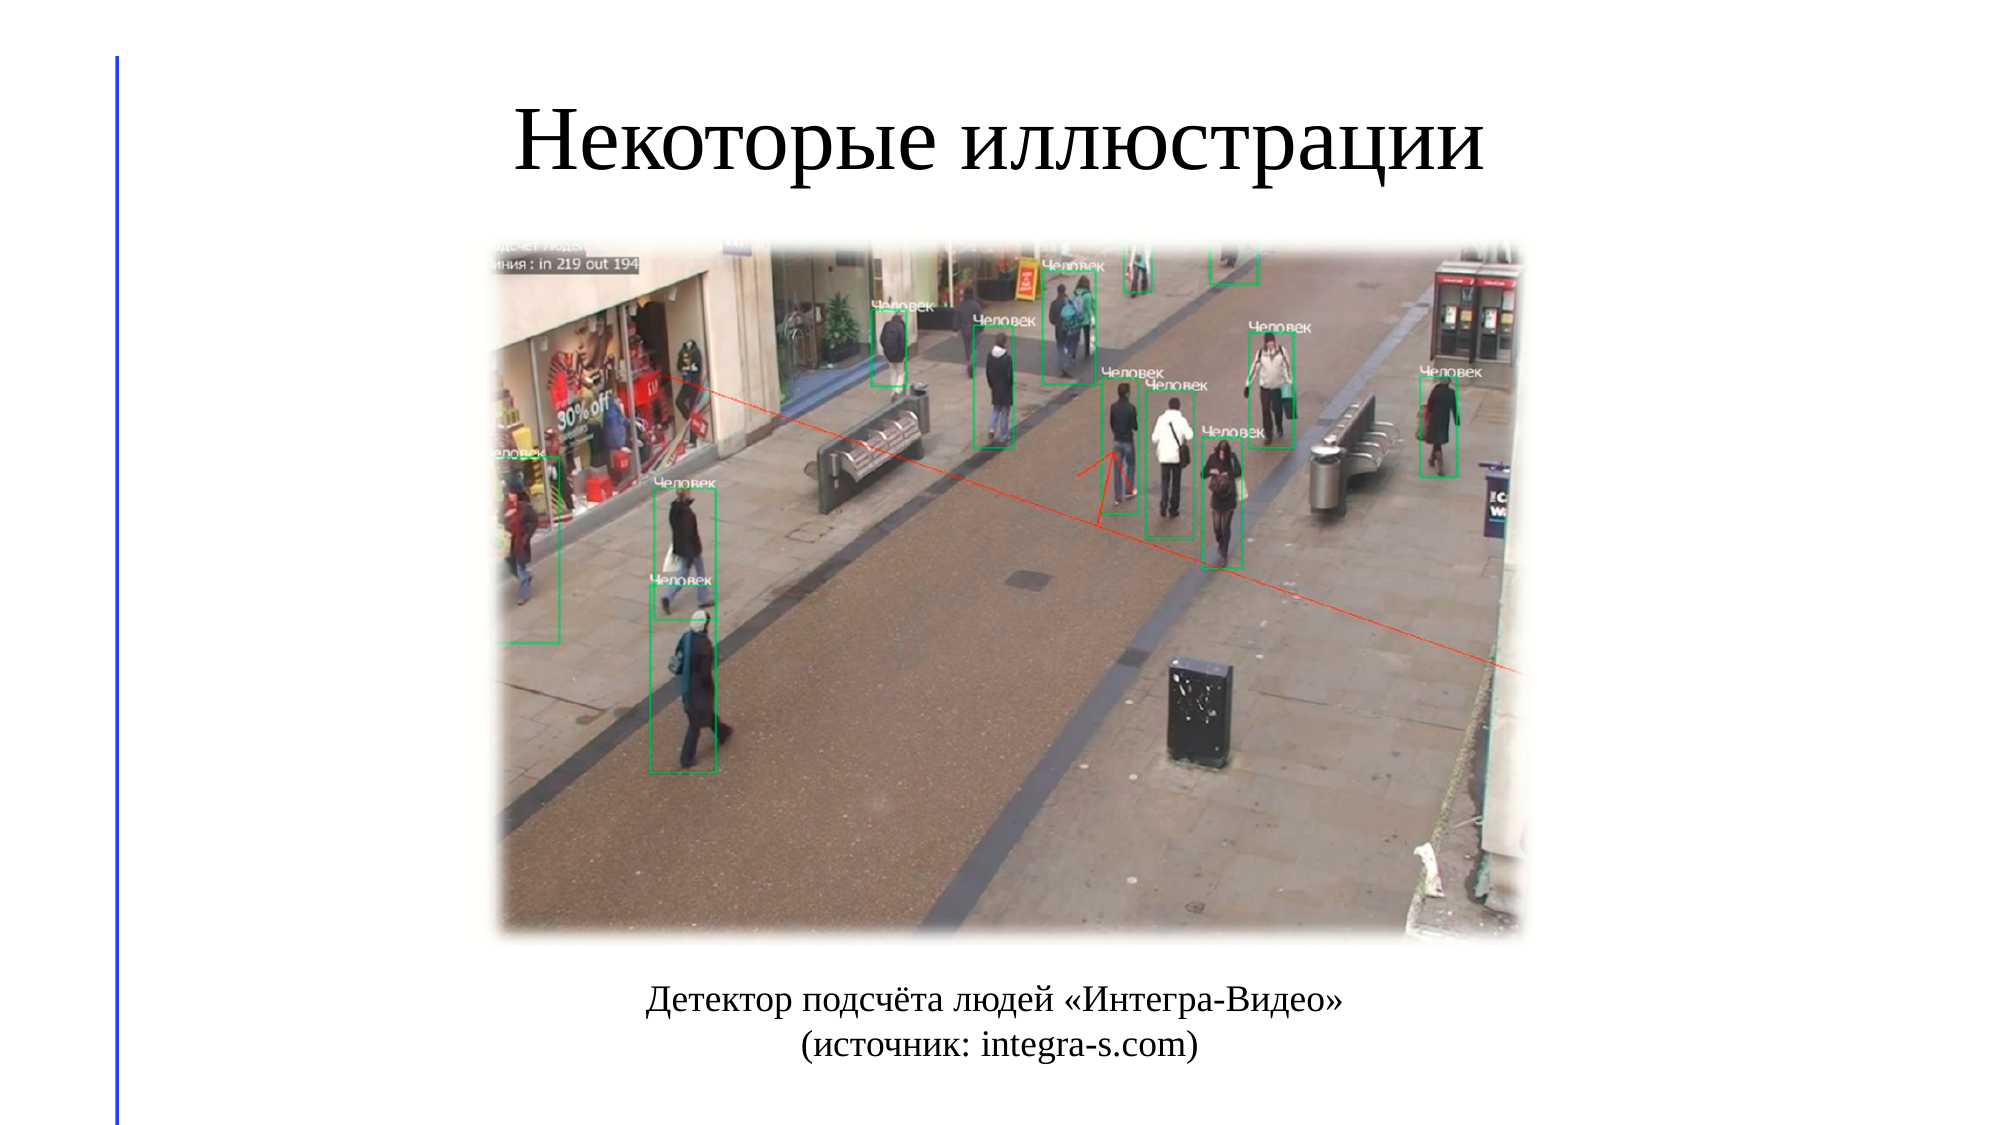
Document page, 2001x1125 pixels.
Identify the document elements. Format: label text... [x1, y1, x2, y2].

title Некоторые иллюстрации [137, 31, 1863, 249]
text_box Детектор подсчёта людей «Интегра-Видео» (источник: integra-s.com) [428, 966, 1572, 1117]
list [462, 231, 1538, 946]
